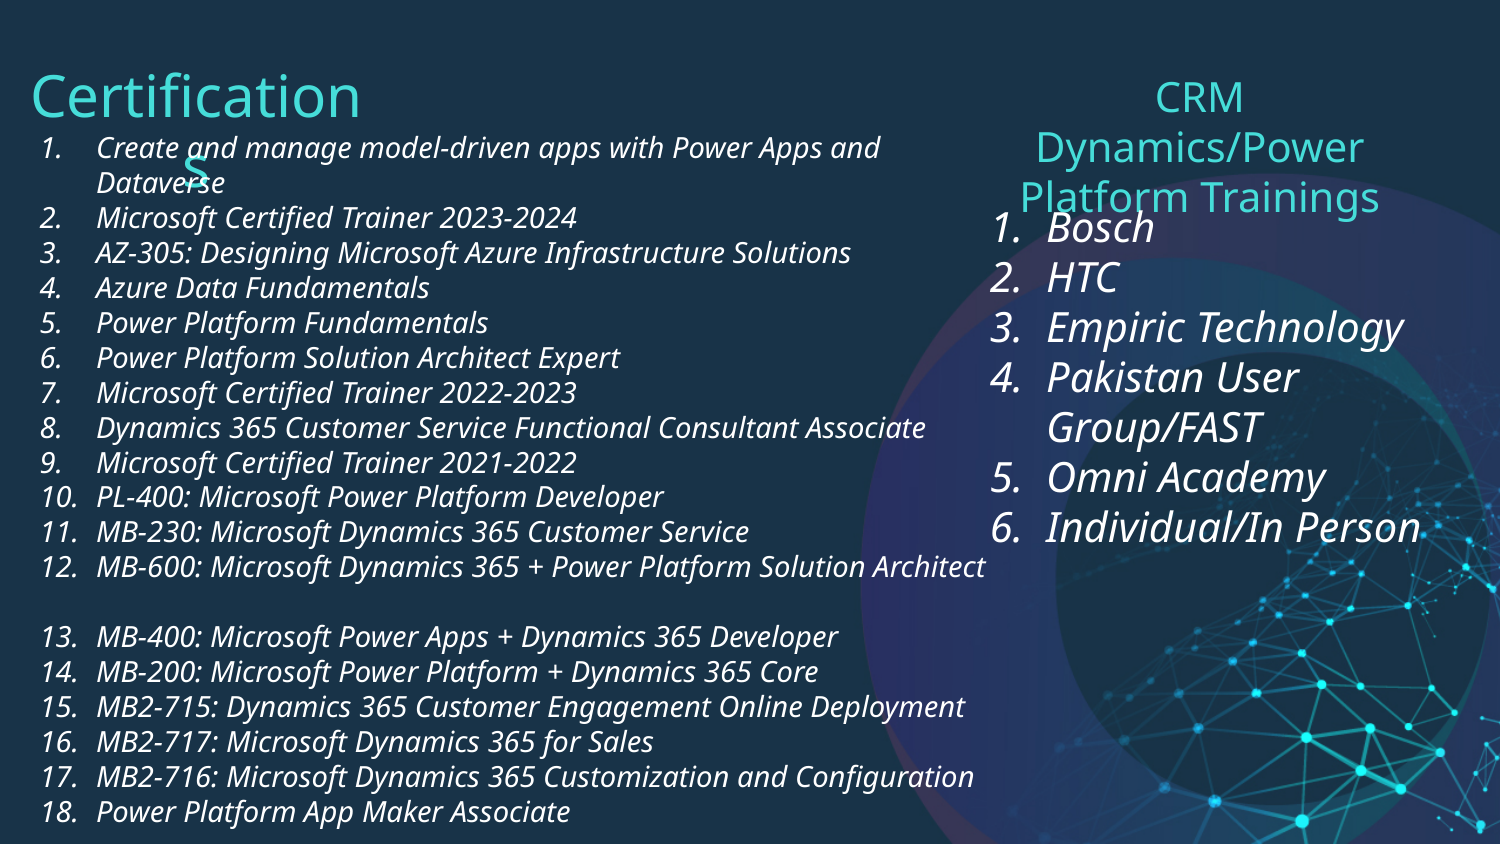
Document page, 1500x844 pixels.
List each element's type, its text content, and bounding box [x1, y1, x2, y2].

picture [0, 0, 1500, 844]
text_box Certifications [12, 13, 381, 262]
text_box Bosch HTC Empiric Technology Pakistan User Group/FAST Omni Academy Individual/In Person [975, 192, 1500, 558]
text_box Create and manage model-driven apps with Power Apps and Dataverse Microsoft Certified Trainer 2023-2024 AZ-305: Designing Microsoft Azure Infrastructure Solutions Azure Data Fundamentals Power Platform Fundamentals Power Platform Solution Architect Expert Microsoft Certified Trainer 2022-2023 Dynamics 365 Customer Service Functional Consultant Associate Microsoft Certified Trainer 2021-2022 PL-400: Microsoft Power Platform Developer MB-230: Microsoft Dynamics 365 Customer Service MB-600: Microsoft Dynamics 365 + Power Platform Solution Architect MB-400: Microsoft Power Apps + Dynamics 365 Developer MB-200: Microsoft Power Platform + Dynamics 365 Core MB2-715: Dynamics 365 Customer Engagement Online Deployment MB2-717: Microsoft Dynamics 365 for Sales MB2-716: Microsoft Dynamics 365 Customization and Configuration Power Platform App Maker Associate [24, 121, 1013, 836]
text_box CRM Dynamics/Power Platform Trainings [974, 26, 1425, 229]
